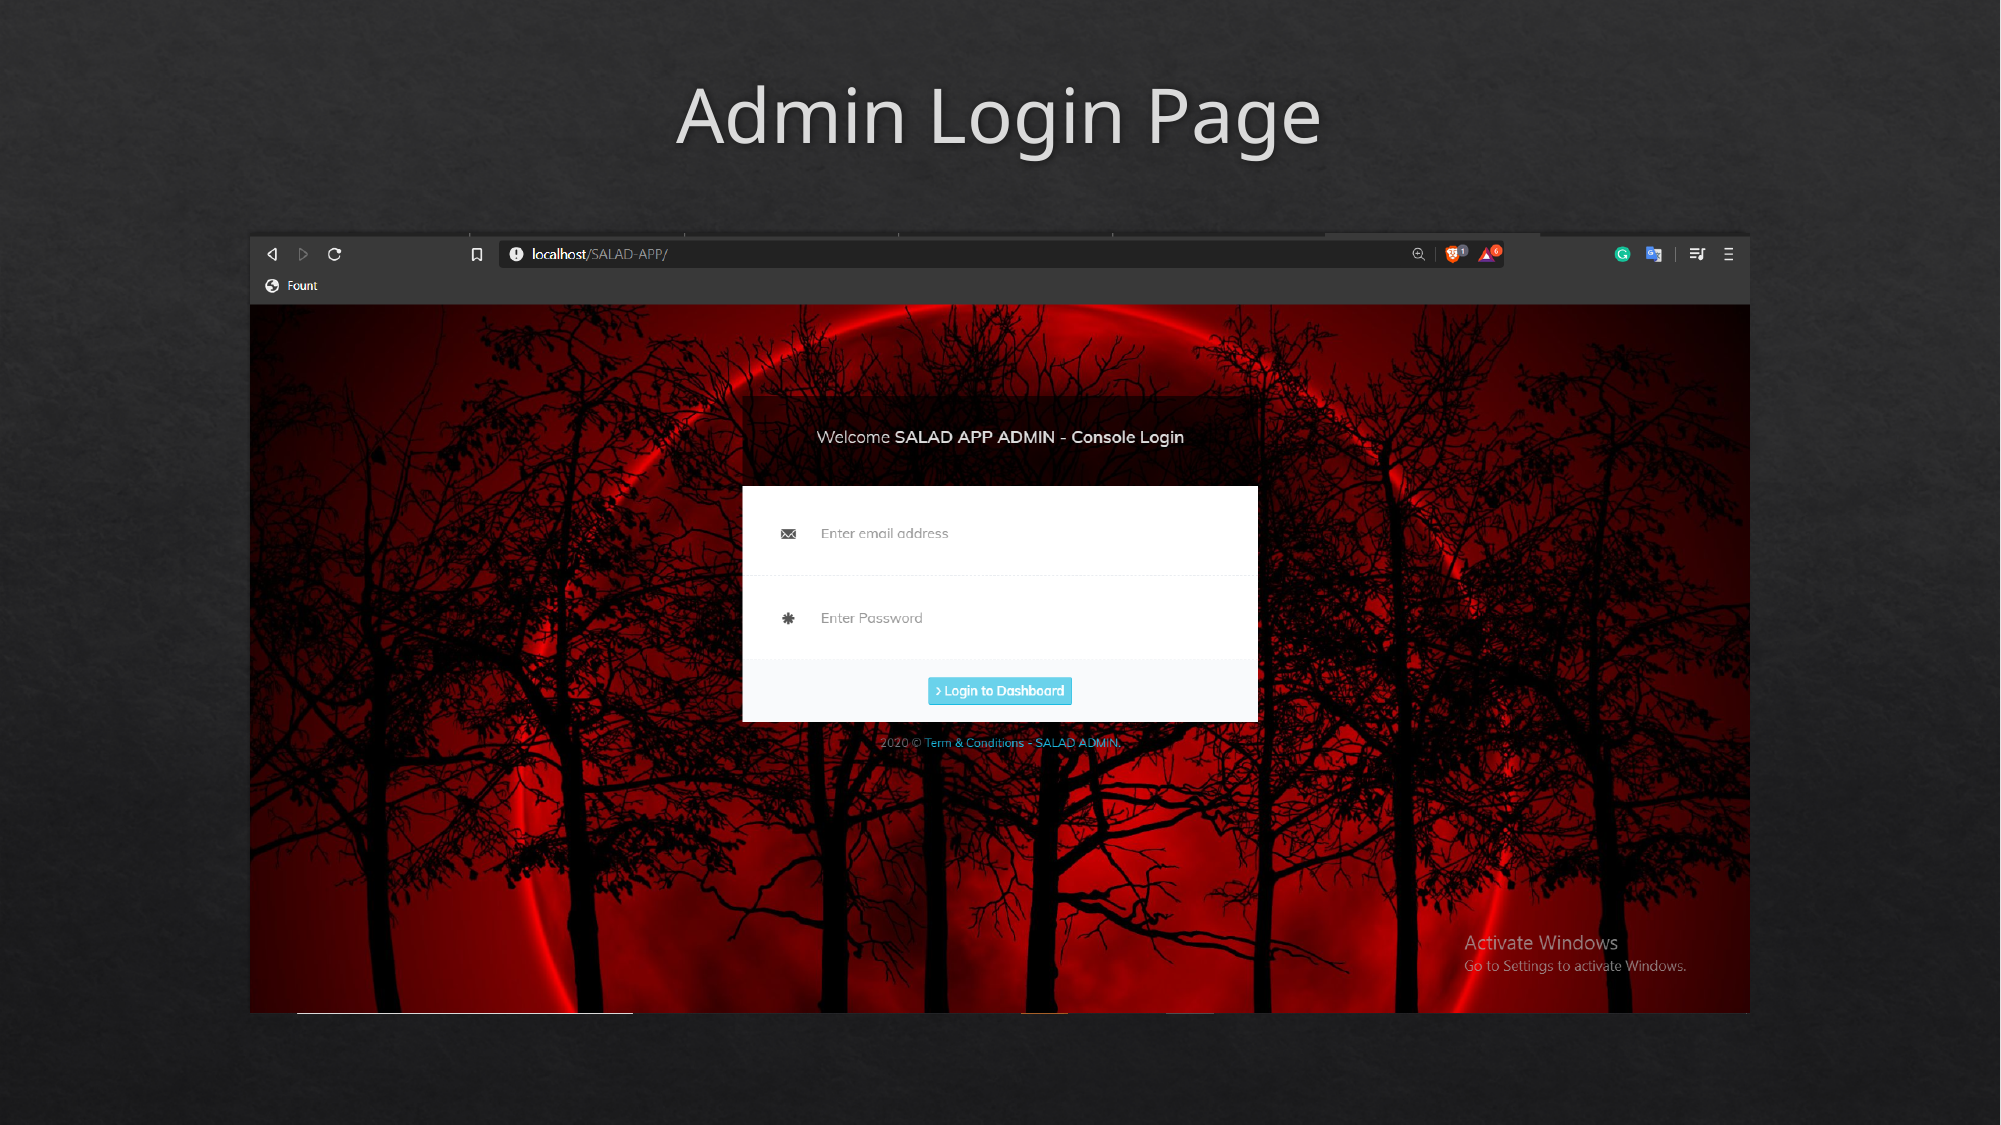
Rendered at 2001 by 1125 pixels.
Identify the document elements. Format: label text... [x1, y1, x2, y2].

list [249, 232, 1750, 1014]
title Admin Login Page [137, 59, 1863, 167]
